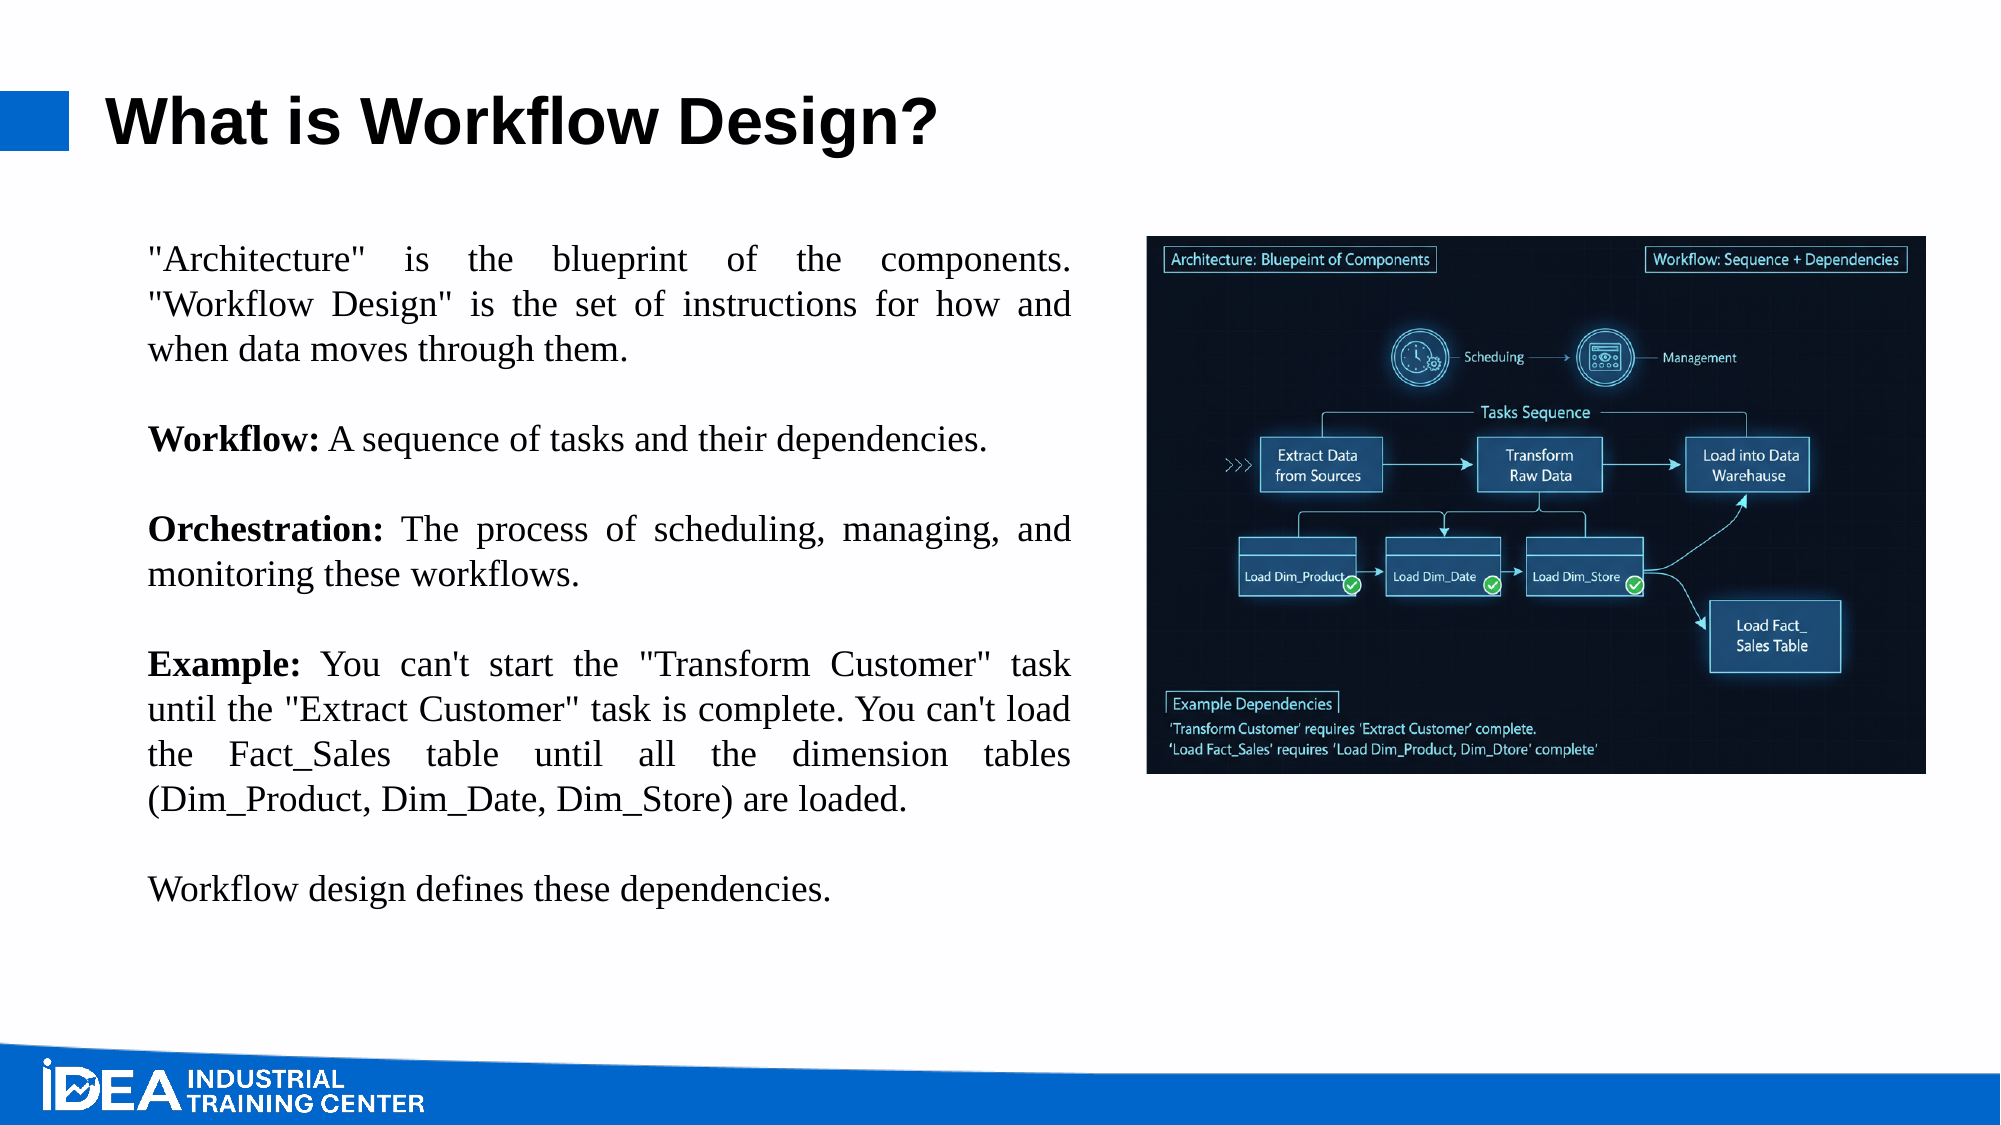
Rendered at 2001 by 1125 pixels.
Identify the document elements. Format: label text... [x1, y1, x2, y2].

picture [0, 1031, 2000, 1125]
picture [1146, 235, 1926, 774]
text_box "Architecture" is the blueprint of the components. "Workflow Design" is the set of instructions for how and when data moves through them. Workflow: A sequence of tasks and their dependencies. Orchestration: The process of scheduling, managing, and monitoring these workflows. Example: You can't start the "Transform Customer" task until the "Extract Customer" task is complete. You can't load the Fact_Sales table until all the dimension tables (Dim_Product, Dim_Date, Dim_Store) are loaded. Workflow design defines these dependencies. [132, 226, 1088, 917]
title What is Workflow Design? [105, 94, 1895, 167]
picture [0, 91, 69, 151]
